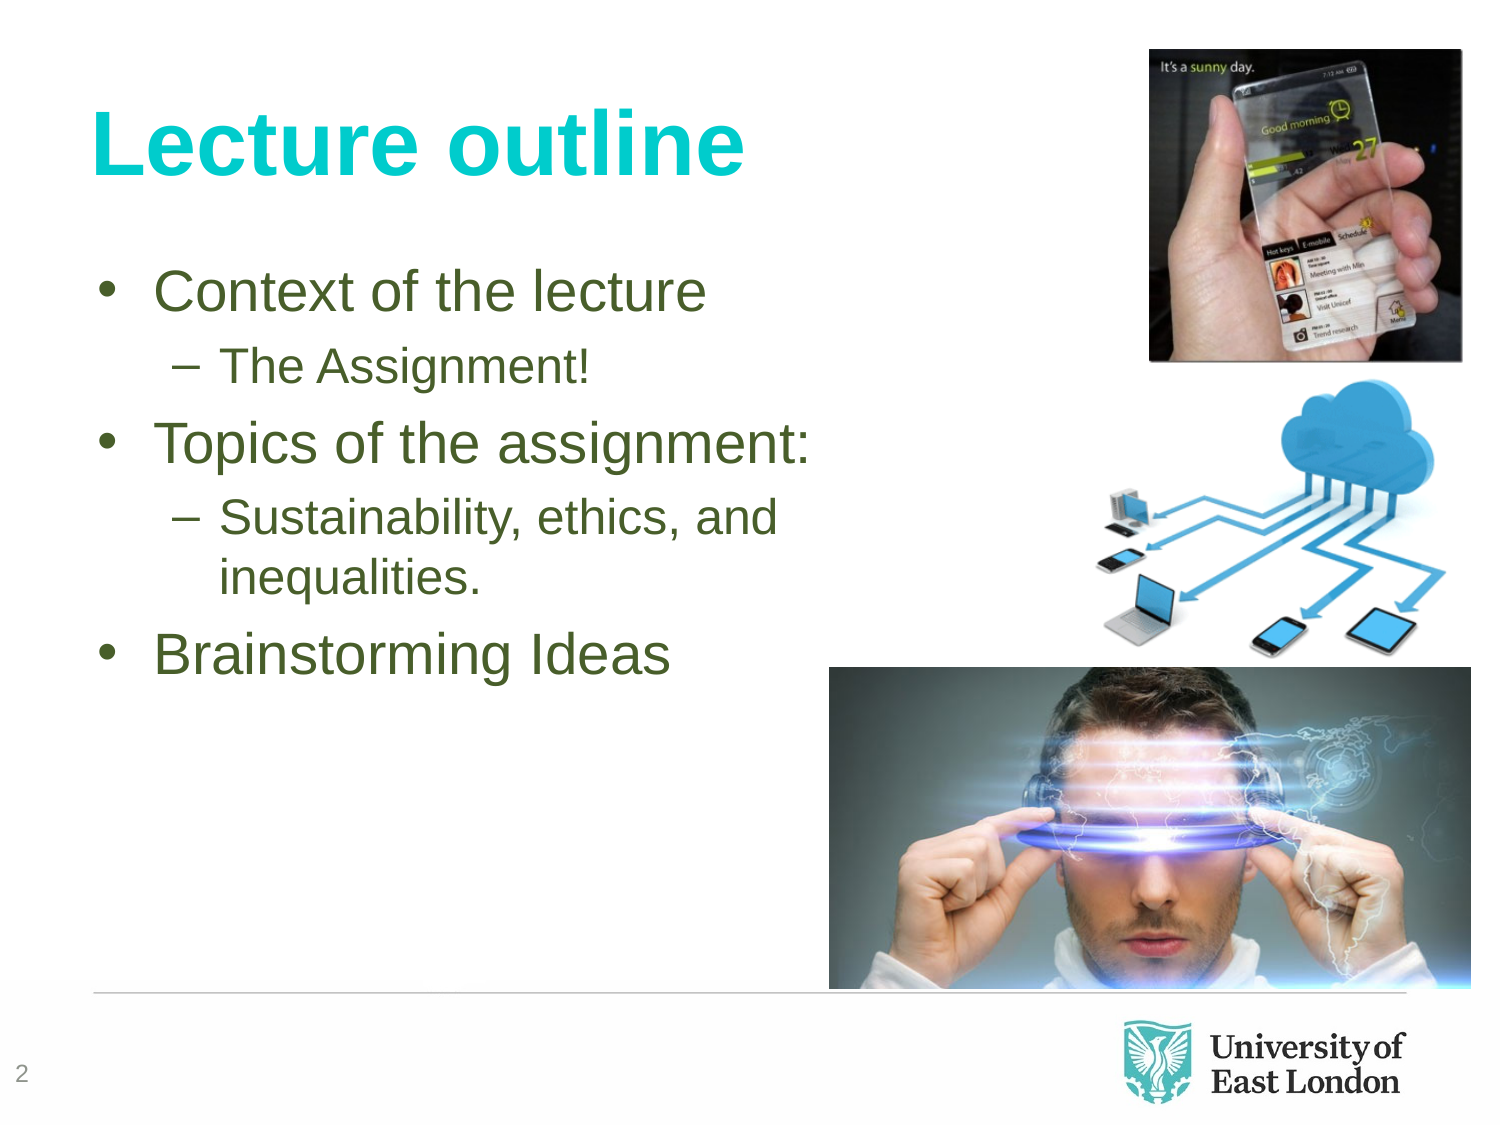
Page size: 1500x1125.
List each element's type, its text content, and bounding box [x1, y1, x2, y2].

picture [1149, 49, 1463, 363]
list Context of the lecture The Assignment! Topics of the assignment: Sustainability, ethics, and inequalities. Brainstorming Ideas [82, 246, 1063, 989]
picture [1085, 376, 1463, 662]
picture [0, 667, 1500, 1125]
slide_number 2 [0, 1042, 338, 1103]
title Lecture outline [75, 45, 1425, 233]
